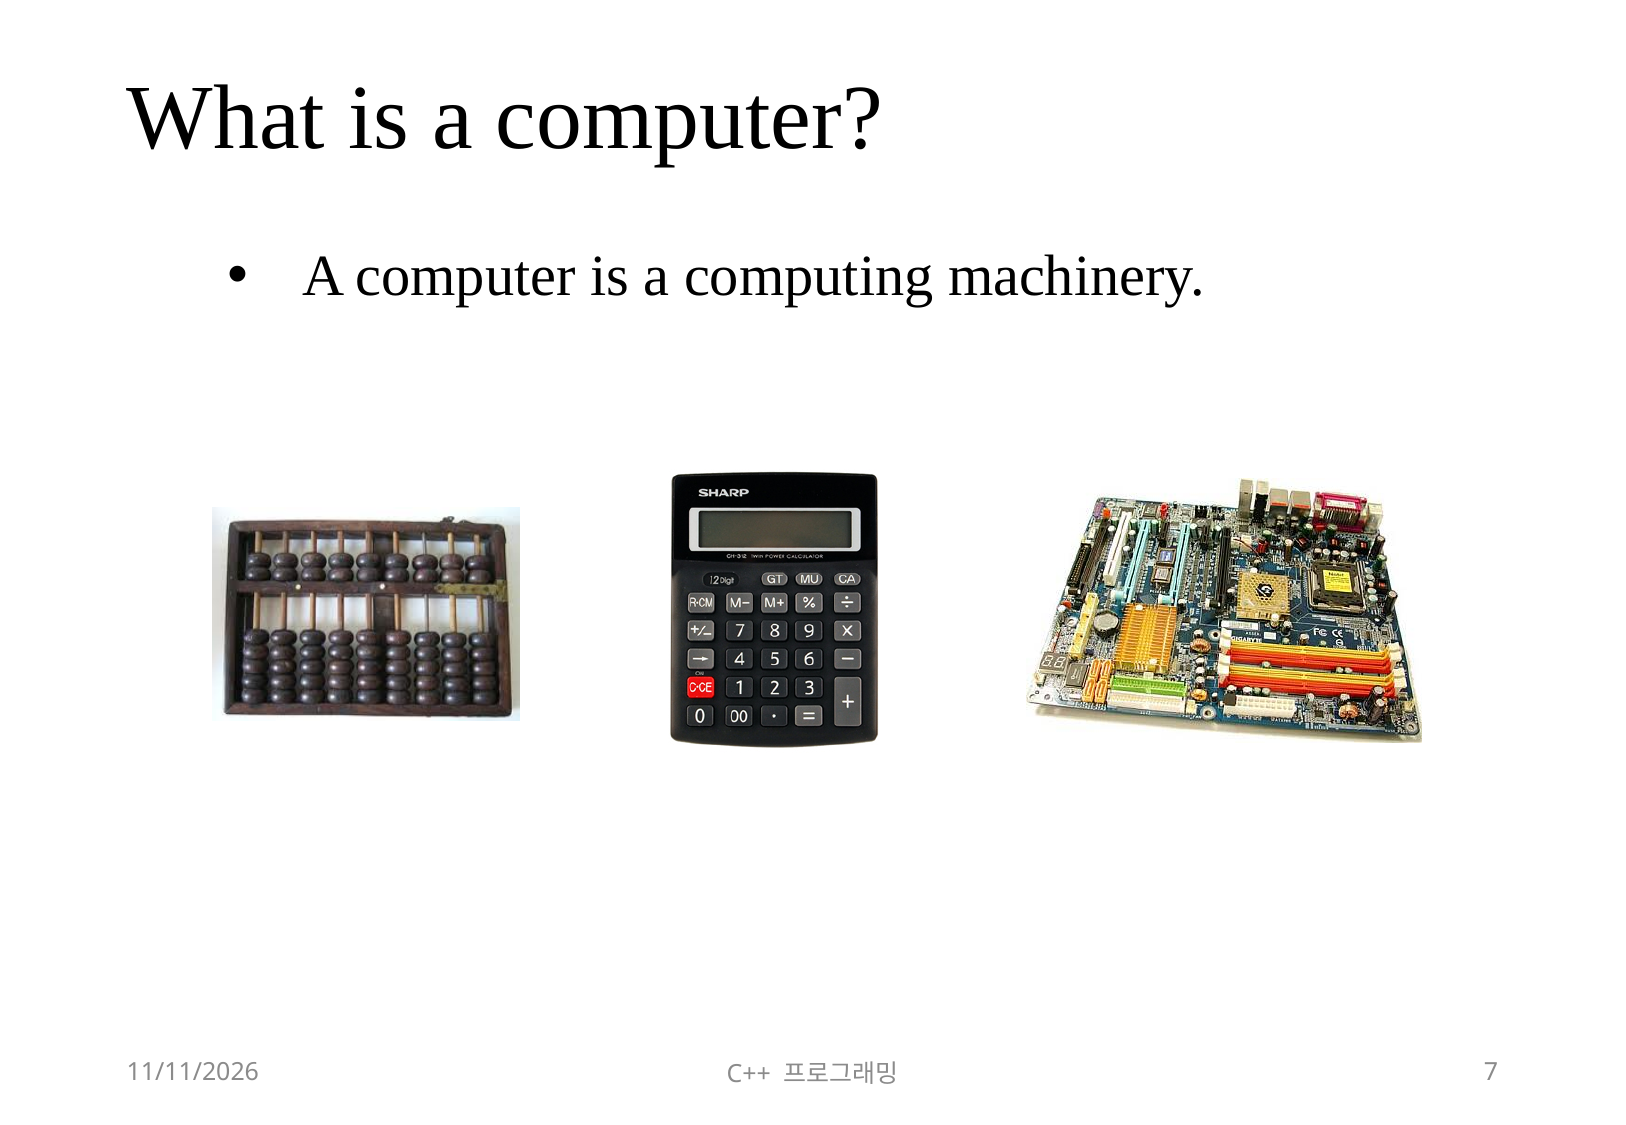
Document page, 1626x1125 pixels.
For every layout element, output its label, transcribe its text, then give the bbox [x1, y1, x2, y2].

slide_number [111, 1042, 478, 1103]
picture [609, 447, 937, 774]
list A computer is a computing machinery. [212, 237, 1488, 350]
footer C++ 프로그래밍 [538, 1042, 1087, 1103]
picture [1026, 478, 1422, 743]
slide_number 7 [1147, 1042, 1514, 1103]
title What is a computer? [111, 59, 1514, 179]
picture [212, 507, 520, 721]
